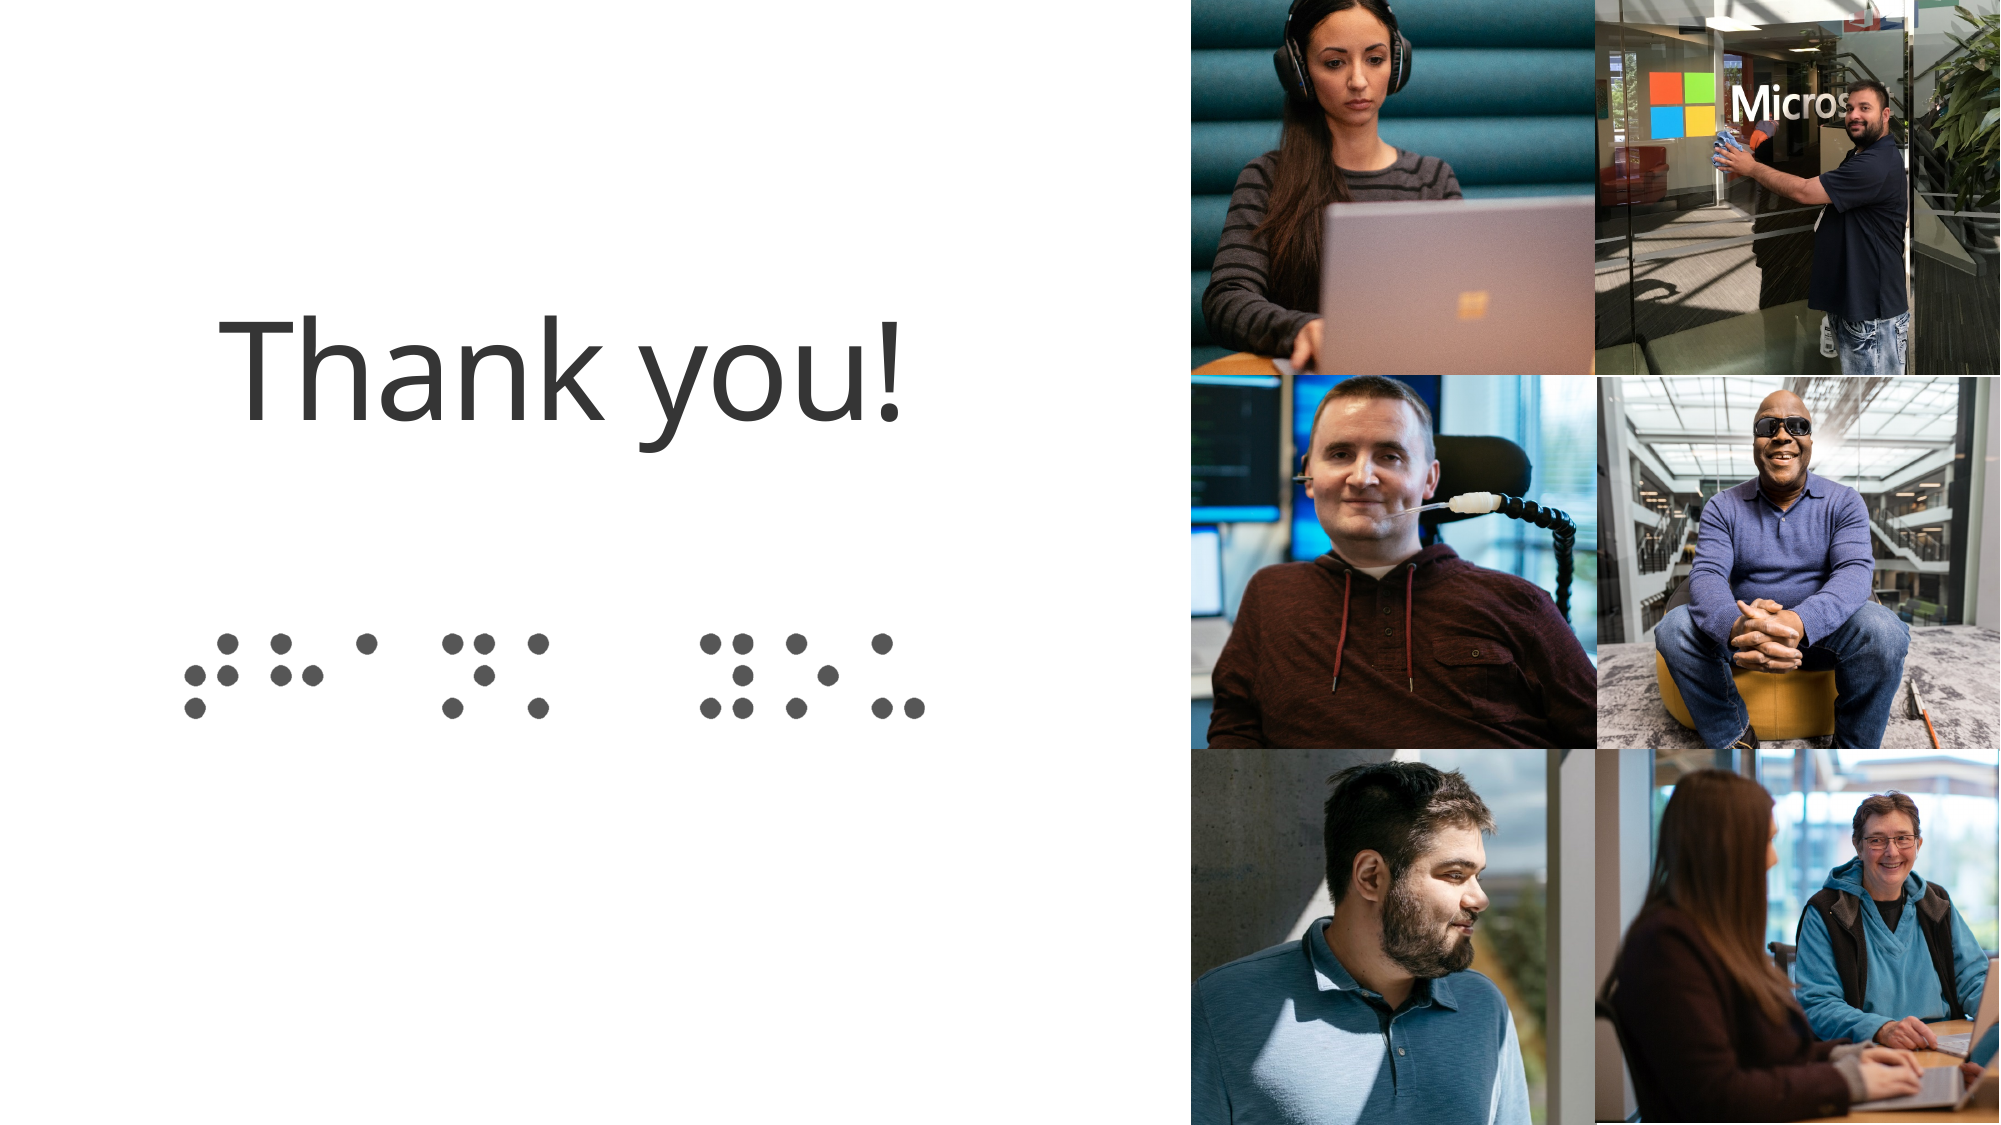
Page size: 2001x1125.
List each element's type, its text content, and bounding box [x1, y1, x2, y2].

picture [1191, 0, 2000, 1125]
title Thank you! [218, 282, 939, 449]
picture [126, 590, 983, 750]
